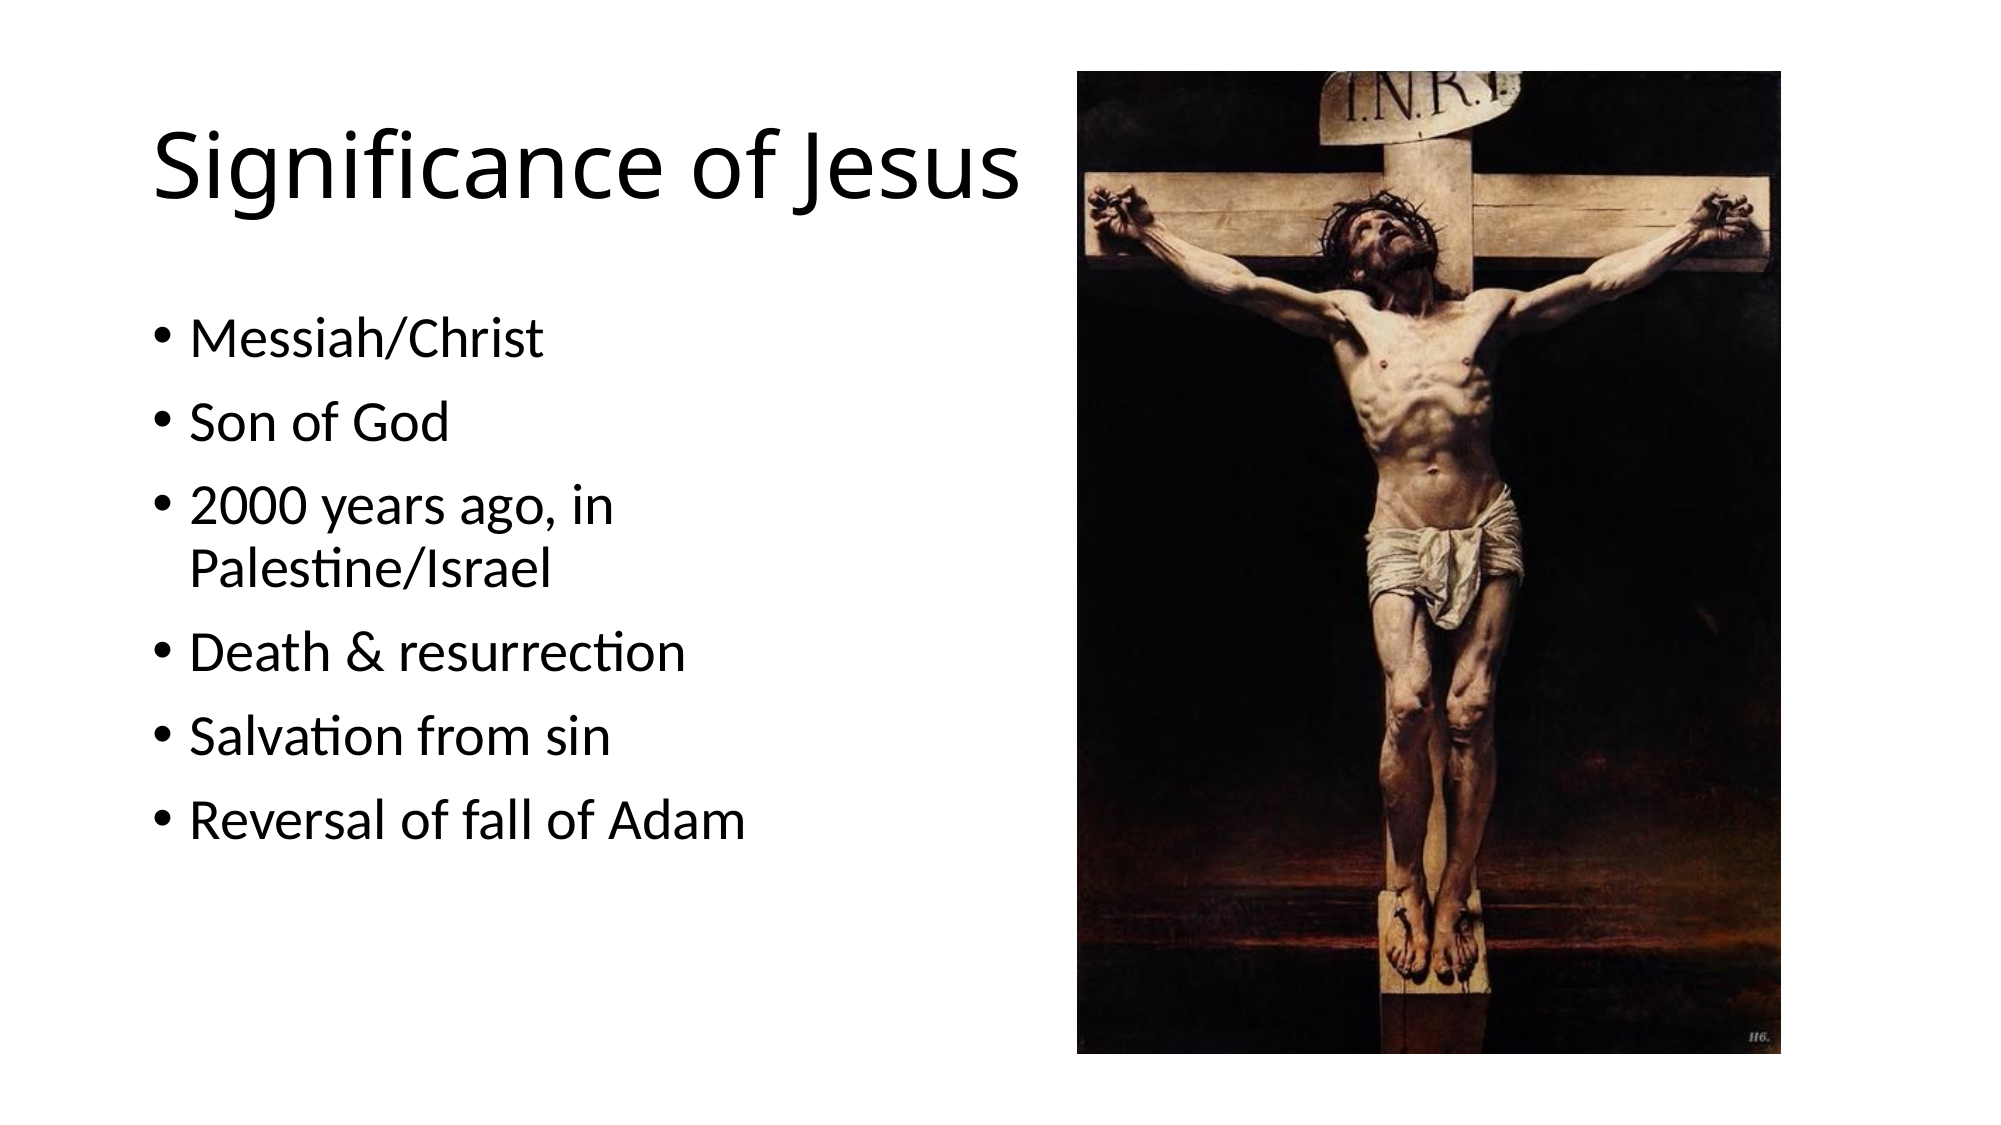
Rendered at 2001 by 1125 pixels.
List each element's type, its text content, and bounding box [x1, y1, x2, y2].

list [1077, 71, 1781, 1054]
title Significance of Jesus [137, 59, 1863, 278]
list Messiah/Christ Son of God 2000 years ago, in Palestine/Israel Death & resurrection Salvation from sin Reversal of fall of Adam [137, 299, 988, 1014]
